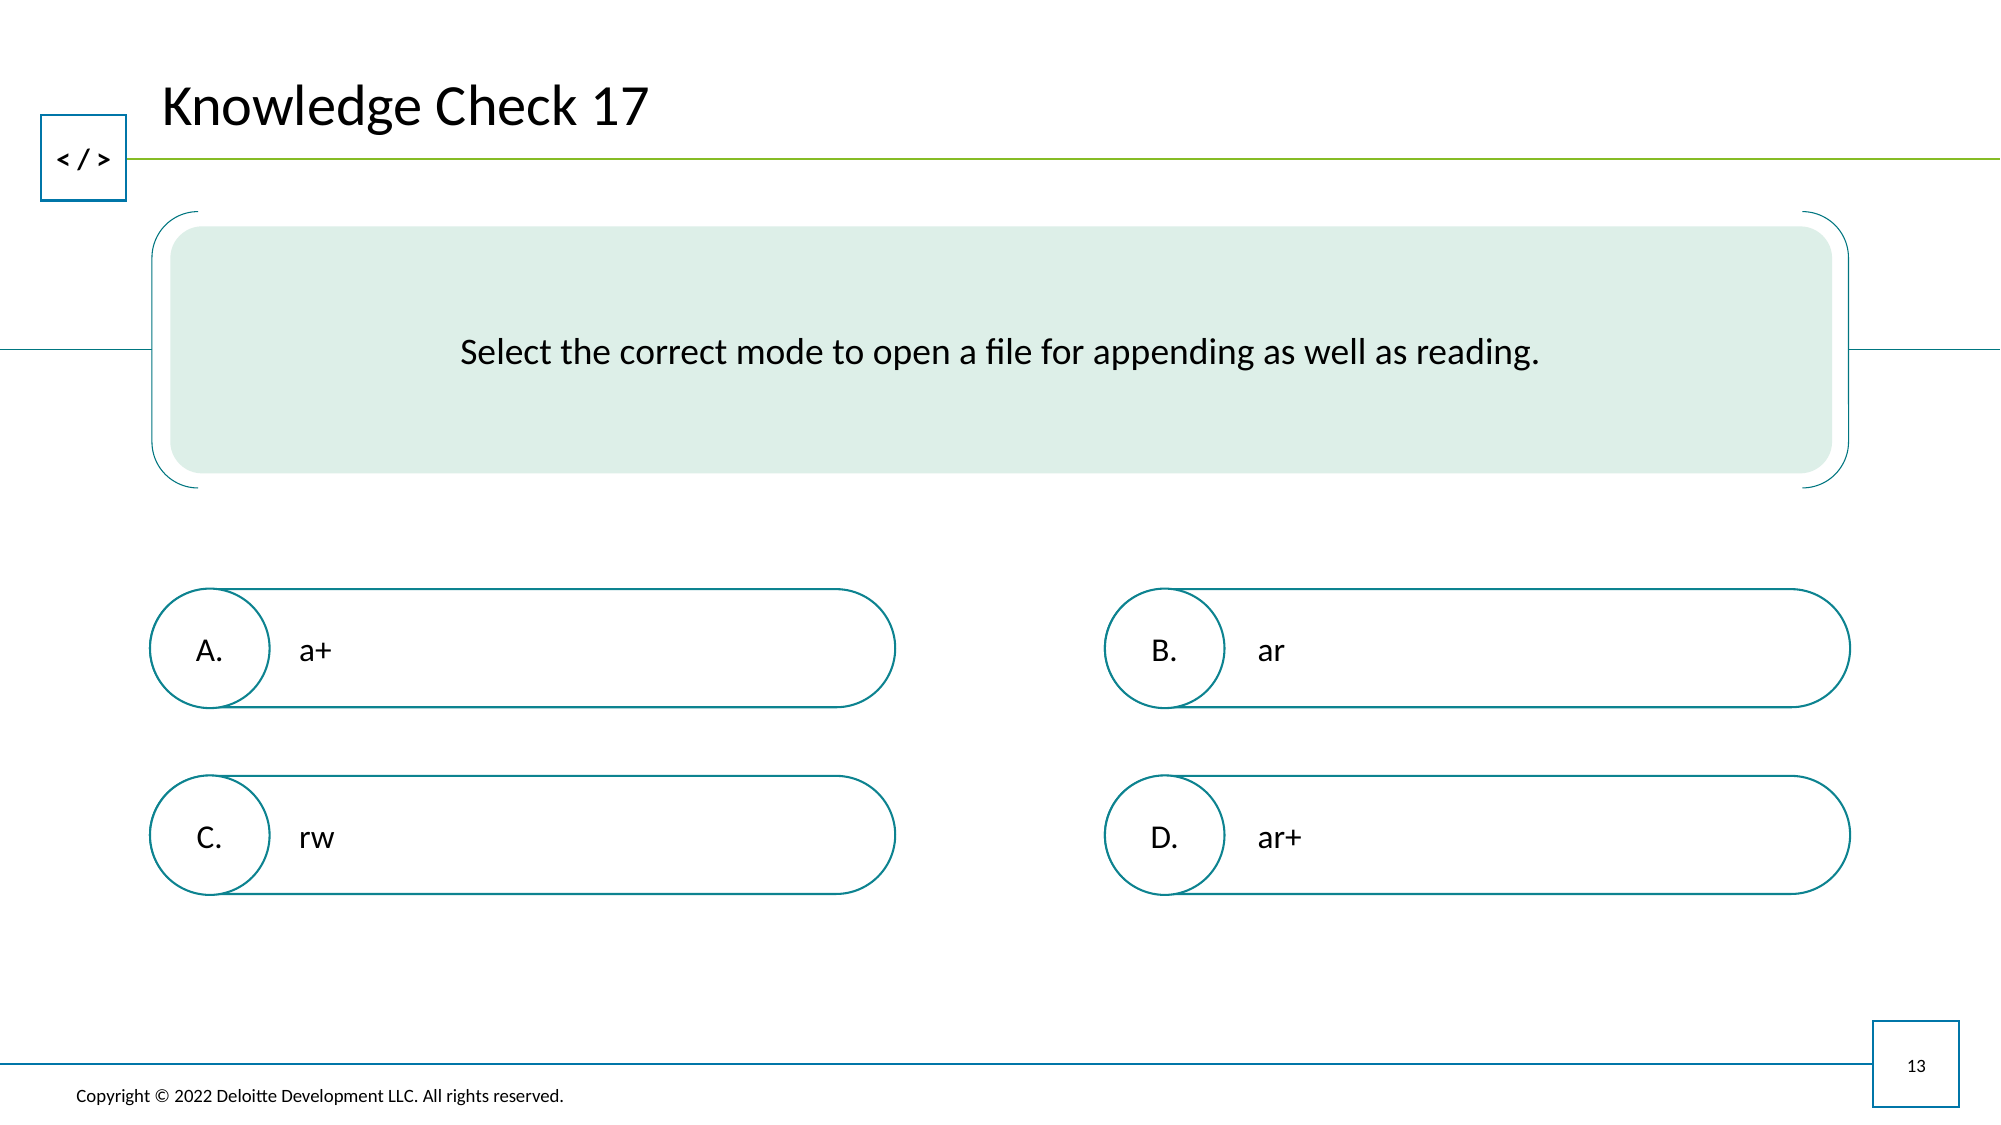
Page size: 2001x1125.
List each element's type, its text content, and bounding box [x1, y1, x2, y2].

list ar+ [1242, 807, 1787, 863]
list rw [284, 807, 829, 863]
title Knowledge Check 17 [147, 45, 1840, 159]
slide_number 13 [1873, 1046, 1959, 1085]
list a+ [284, 620, 829, 676]
list Select the correct mode to open a file for appending as well as reading. [232, 319, 1771, 381]
list ar [1242, 620, 1787, 677]
